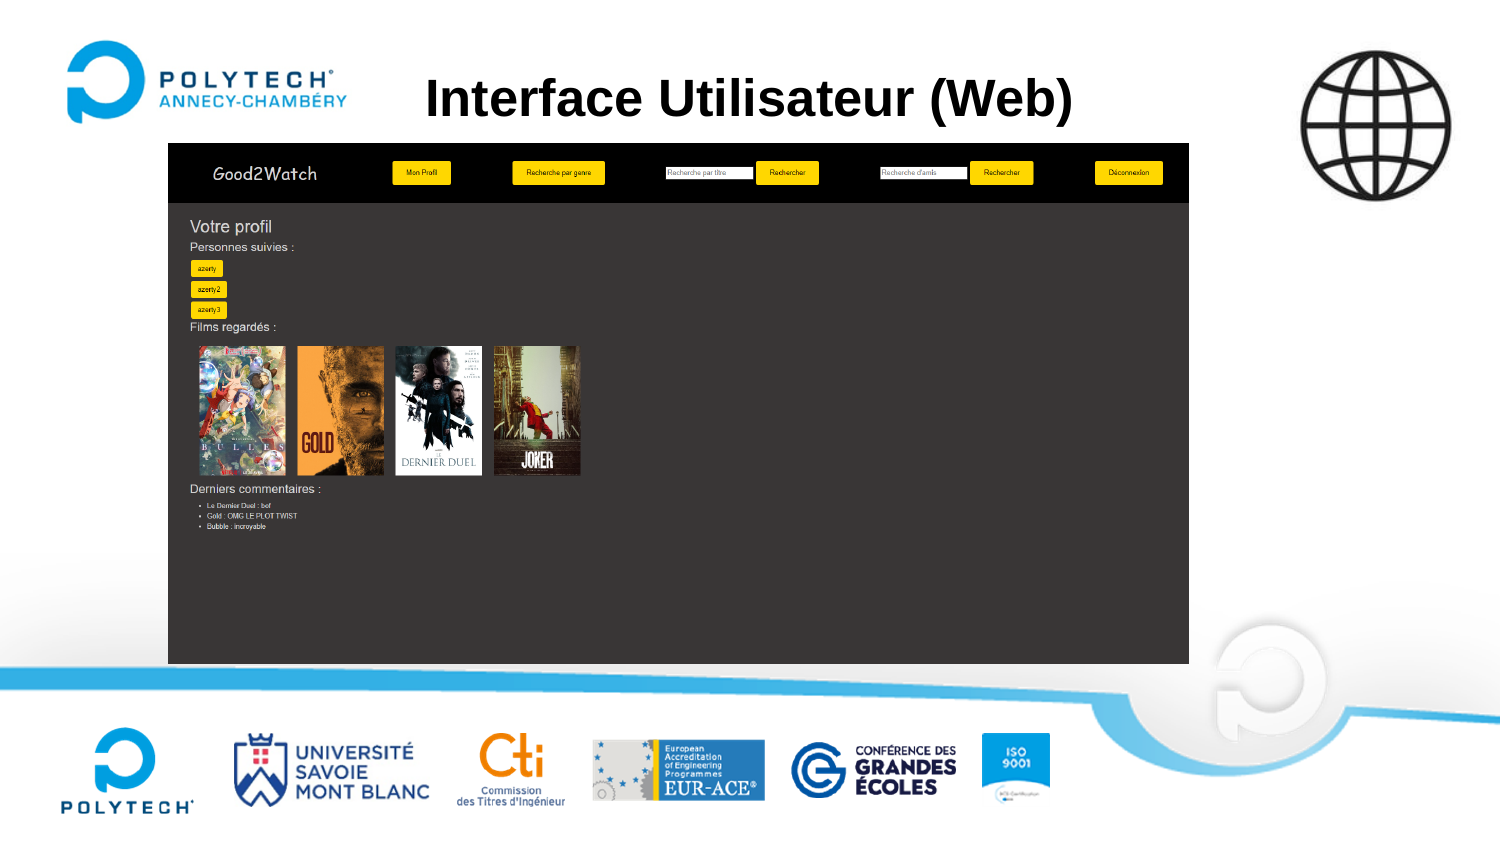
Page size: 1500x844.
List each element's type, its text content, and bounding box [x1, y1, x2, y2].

picture [59, 39, 354, 127]
picture [1251, 1, 1500, 251]
title Interface Utilisateur (Web) [334, 49, 1166, 142]
picture [0, 143, 1500, 844]
